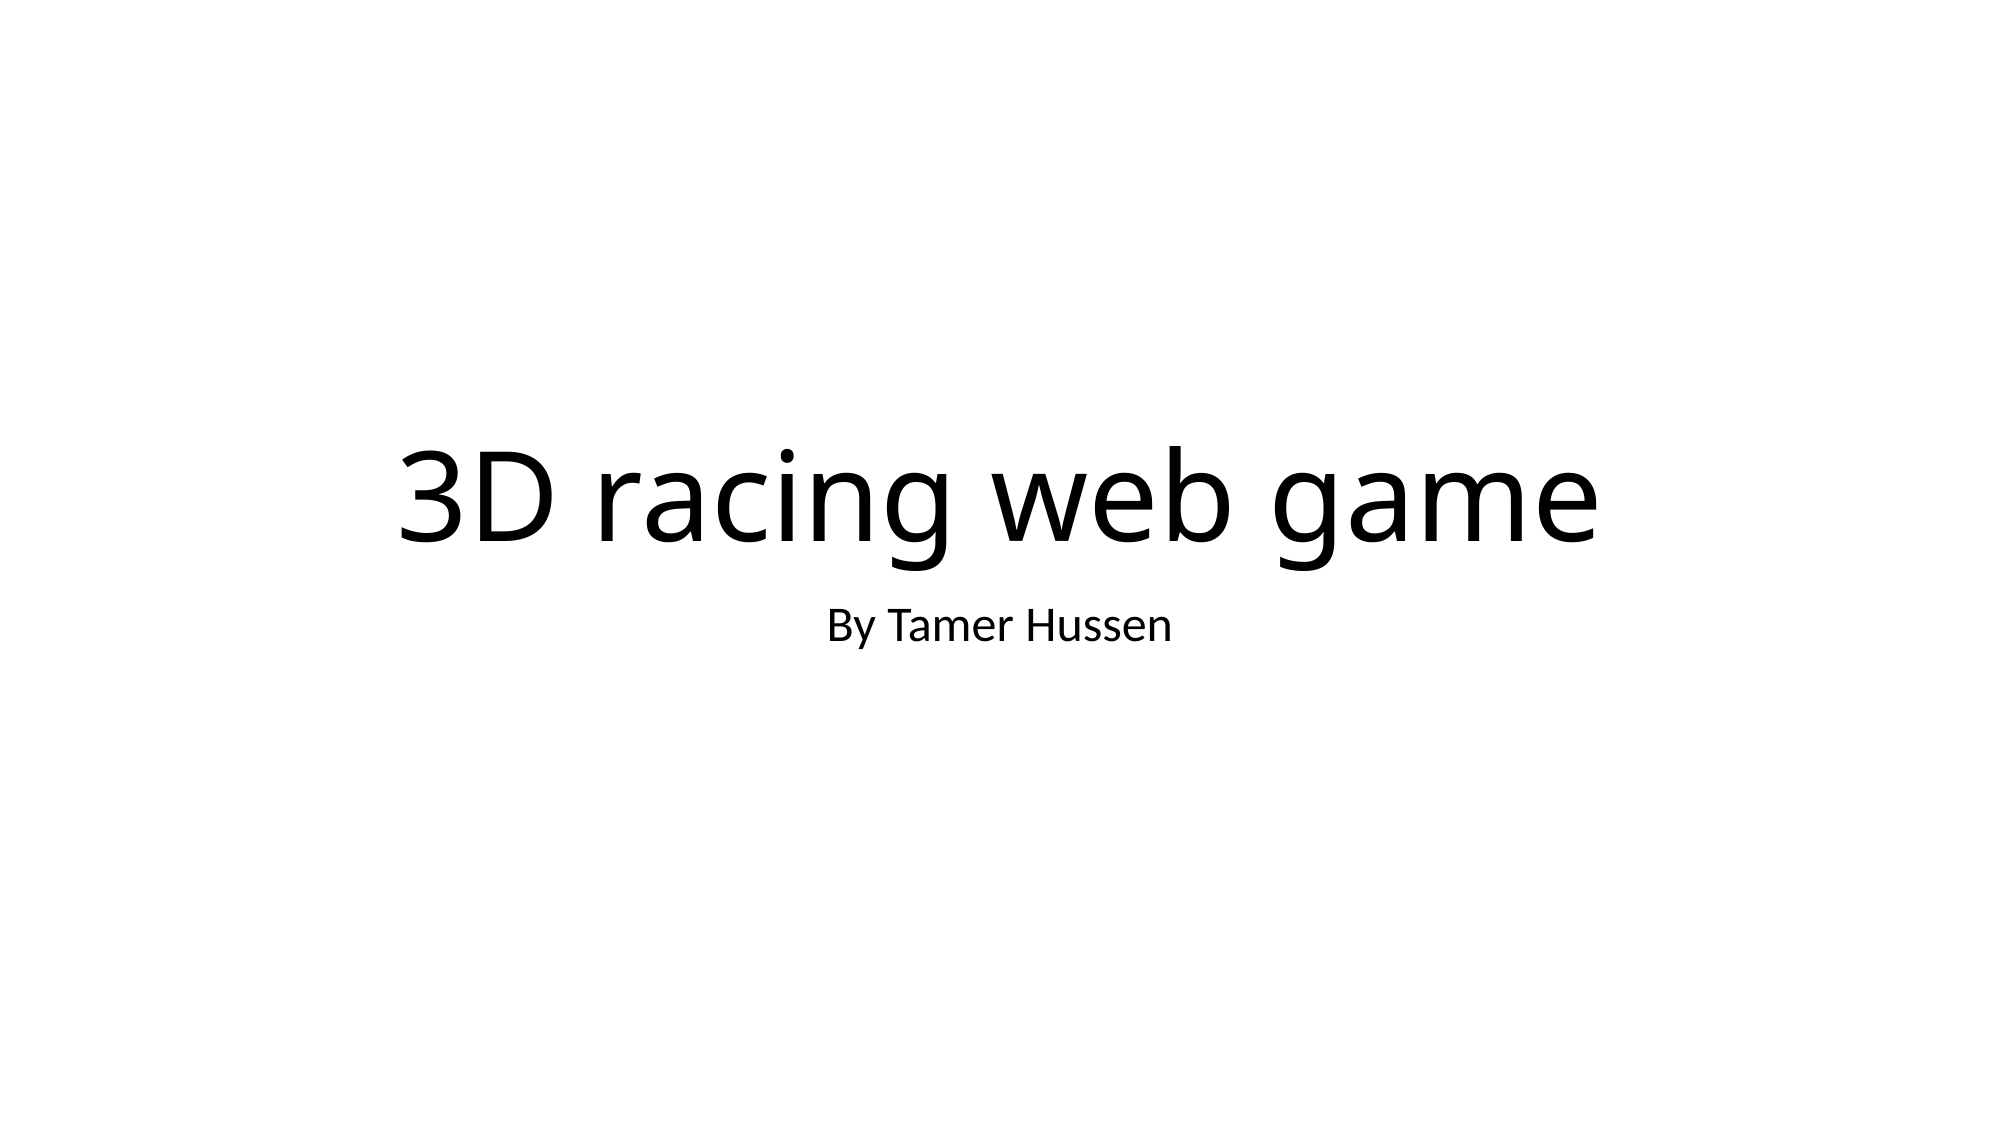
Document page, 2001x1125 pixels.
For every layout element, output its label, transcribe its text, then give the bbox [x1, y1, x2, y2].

subtitle By Tamer Hussen [249, 590, 1750, 863]
title 3D racing web game [249, 184, 1750, 576]
